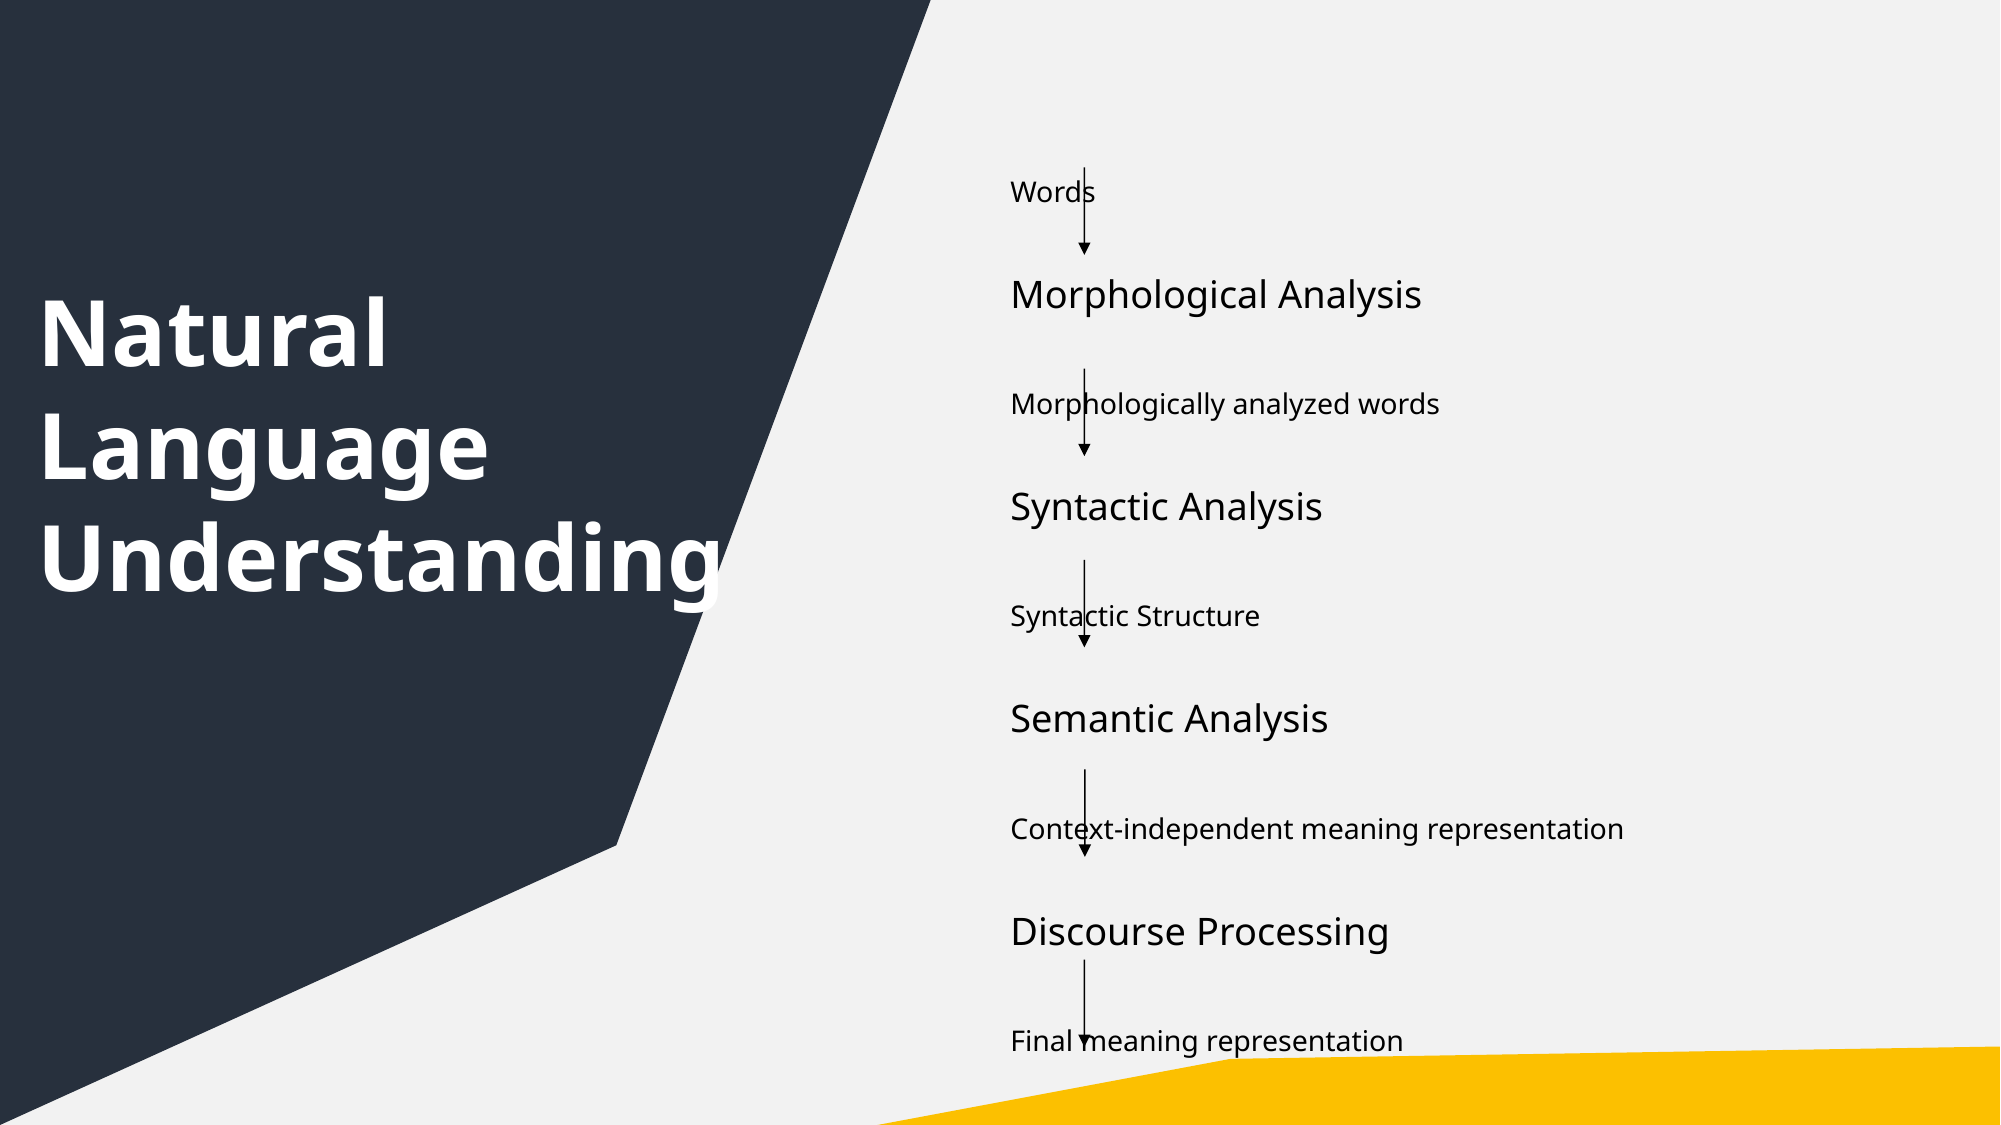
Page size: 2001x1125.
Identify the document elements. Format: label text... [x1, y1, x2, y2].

text_box [1078, 167, 1091, 255]
text_box [1078, 368, 1091, 457]
text_box [1078, 959, 1091, 1047]
list Words Morphological Analysis Morphologically analyzed words Syntactic Analysis Syntactic Structure Semantic Analysis Context-independent meaning representation Discourse Processing Final meaning representation [961, 41, 2000, 1079]
text_box [0, 0, 932, 1125]
text_box [1078, 769, 1092, 857]
title Natural Language Understanding [22, 211, 758, 680]
text_box [1078, 559, 1091, 648]
text_box [871, 1045, 2000, 1125]
